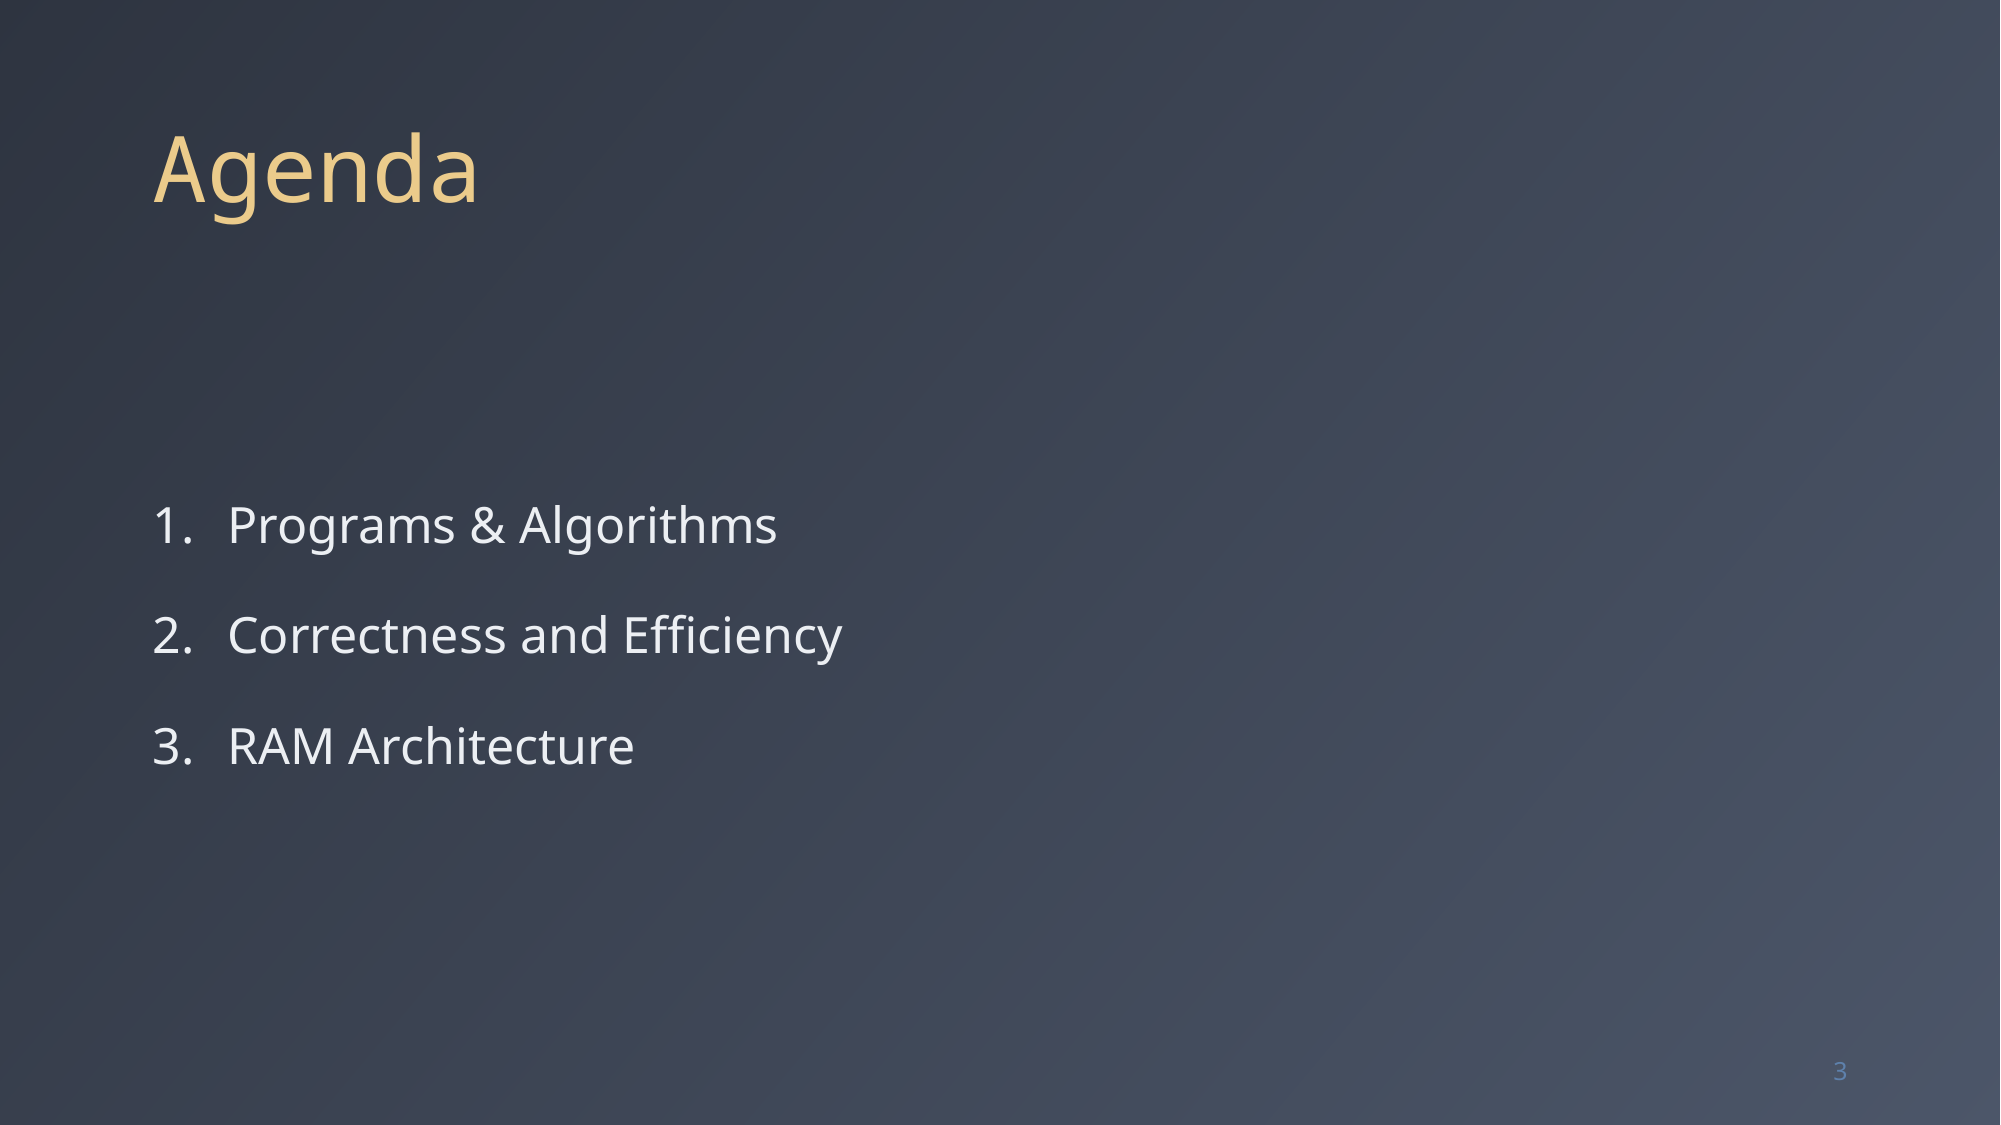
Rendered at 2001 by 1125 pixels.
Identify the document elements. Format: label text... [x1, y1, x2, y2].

slide_number 3 [1738, 1042, 1863, 1103]
list Programs & Algorithms Correctness and Efficiency RAM Architecture [137, 299, 1863, 1014]
title Agenda [137, 26, 1863, 230]
